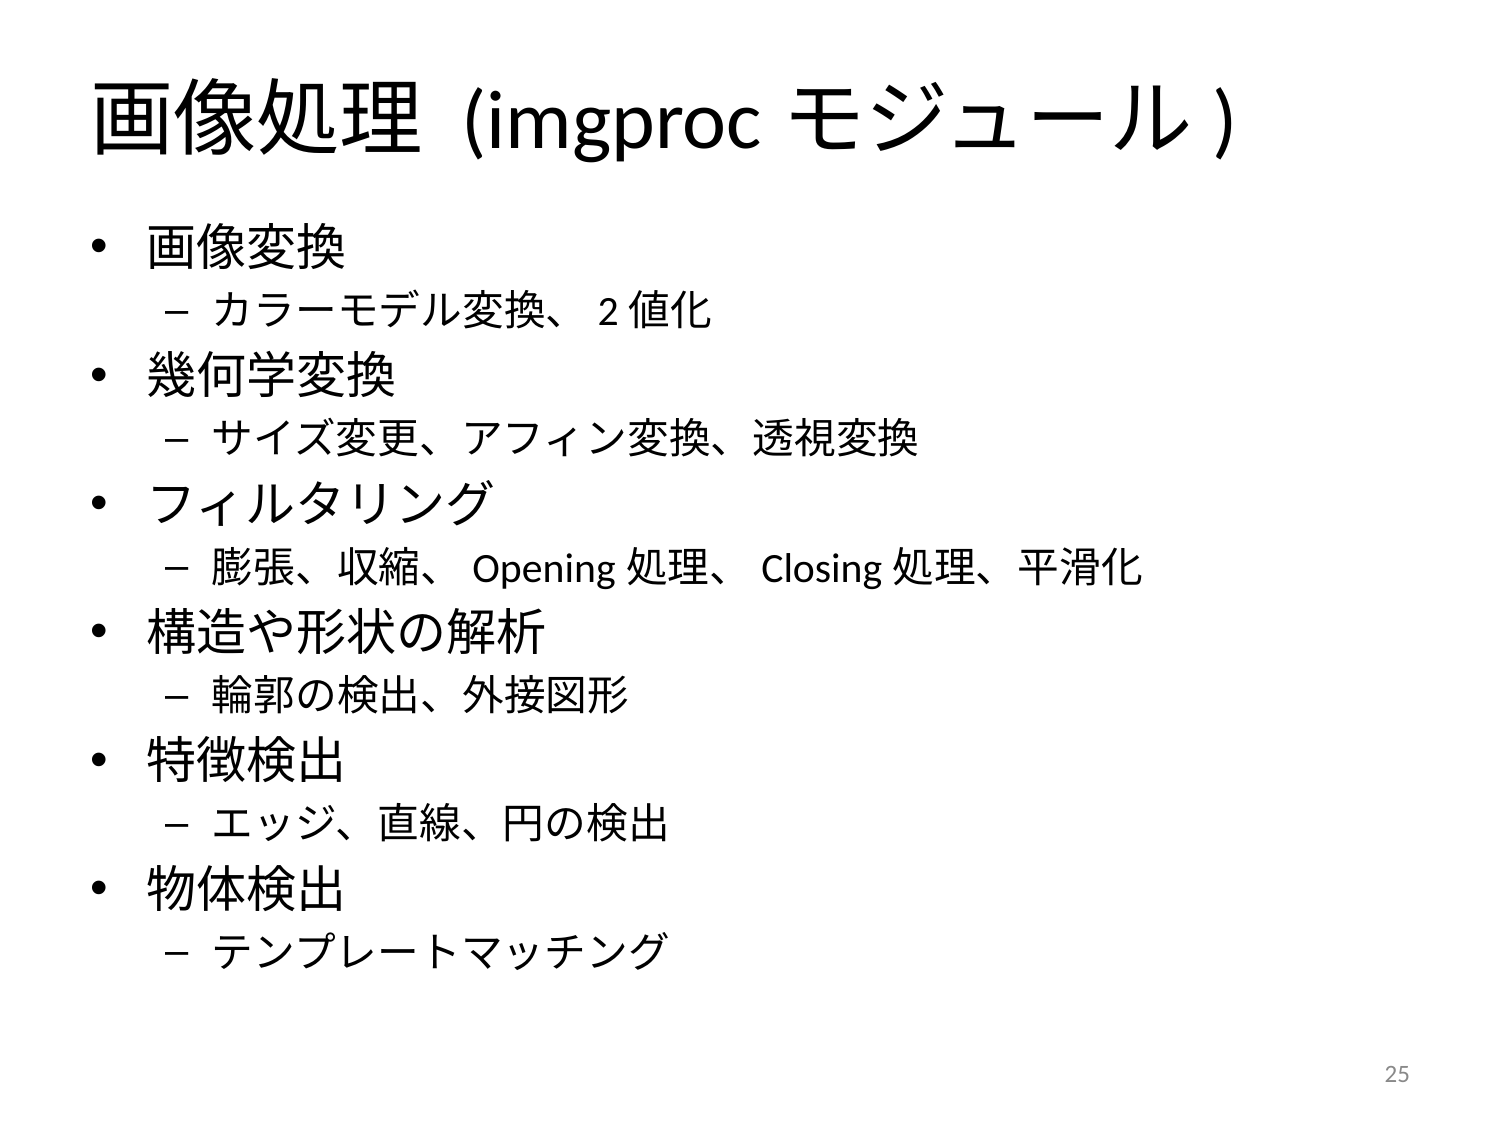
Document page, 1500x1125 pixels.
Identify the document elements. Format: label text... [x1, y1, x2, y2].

slide_number 24 [1074, 1042, 1425, 1103]
list 画像変換 カラーモデル変換、2値化 幾何学変換 サイズ変更、アフィン変換、透視変換 フィルタリング 膨張、収縮、Opening処理、Closing処理、平滑化 構造や形状の解析 輪郭の検出、外接図形 特徴検出 エッジ、直線、円の検出 物体検出 テンプレートマッチング [75, 208, 1425, 1035]
title 画像処理 (imgprocモジュール) [75, 45, 1425, 185]
